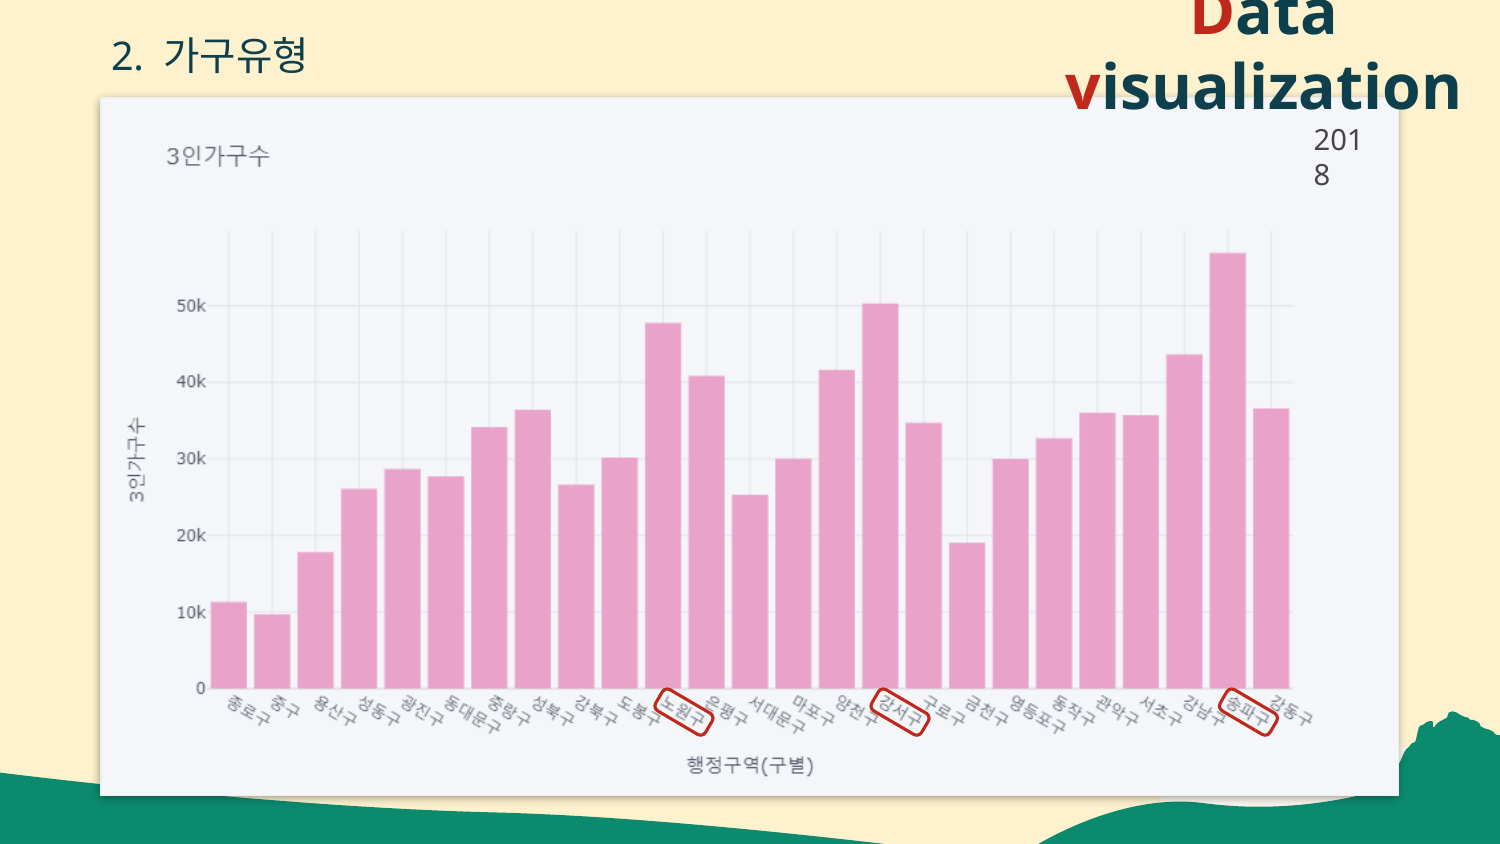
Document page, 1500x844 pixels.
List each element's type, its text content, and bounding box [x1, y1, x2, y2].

picture [101, 98, 1399, 796]
text_box 2. 가구유형 [95, 15, 611, 94]
title Data visualization [1028, 0, 1500, 94]
